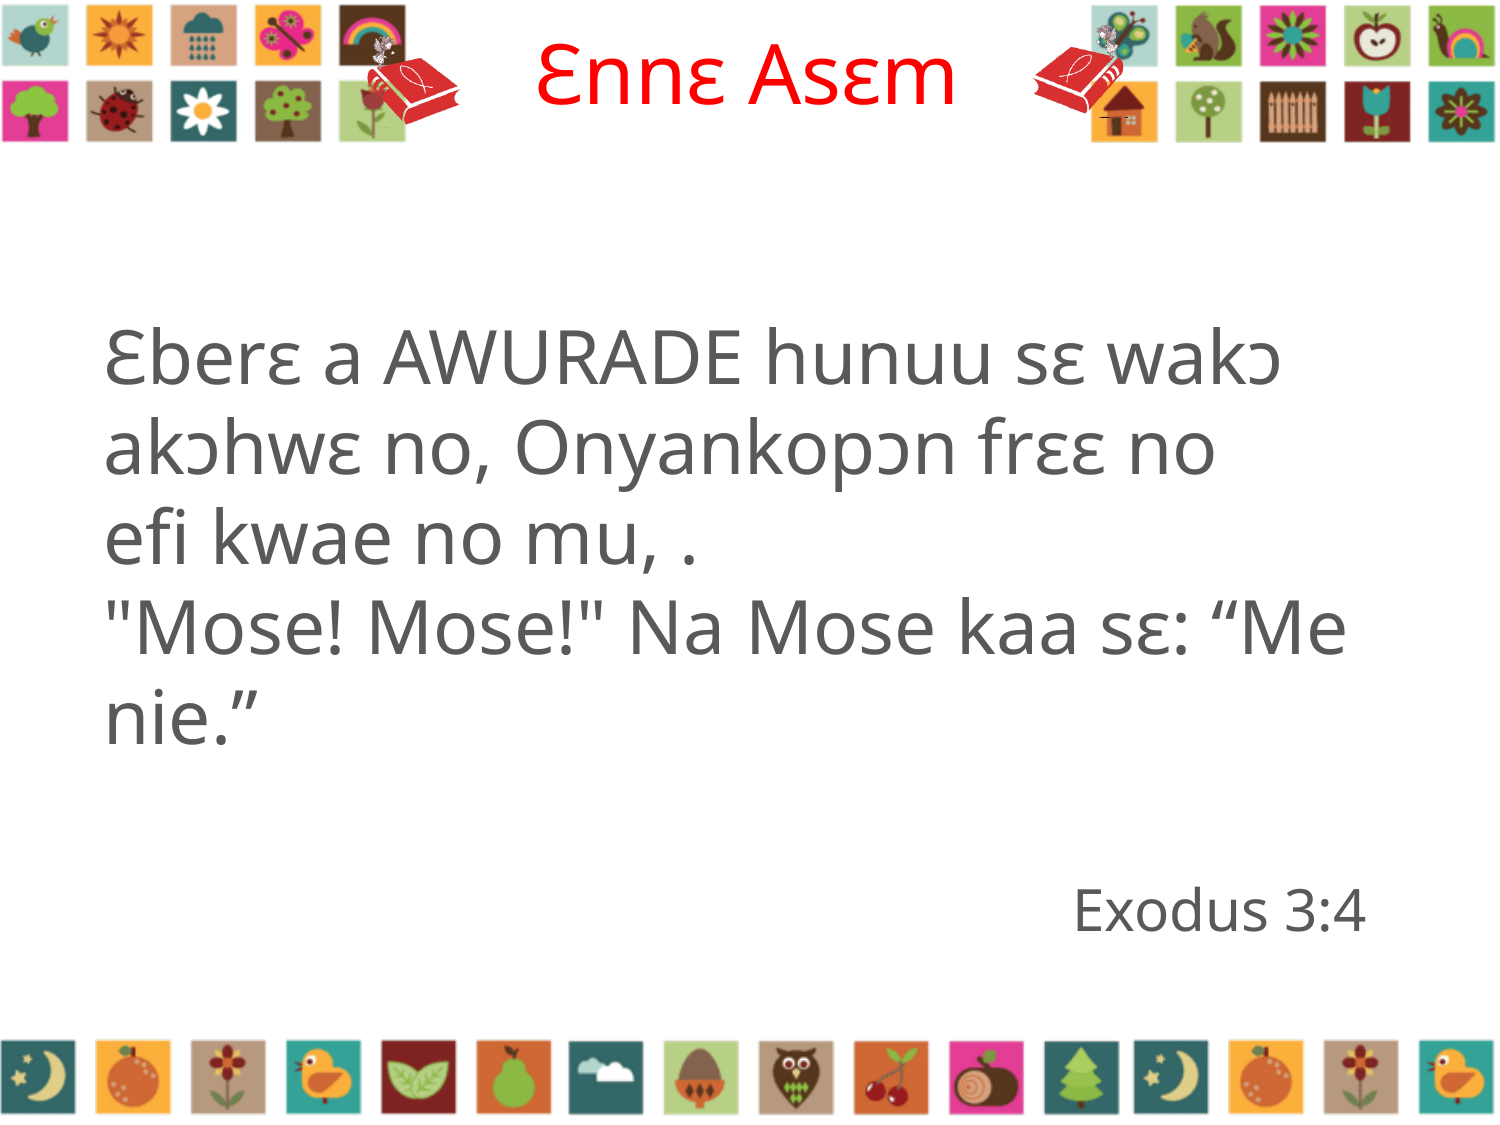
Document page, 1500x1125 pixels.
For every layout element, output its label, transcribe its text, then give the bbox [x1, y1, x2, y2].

text_box Ɛberɛ a AWURADE hunuu sɛ wakɔ akɔhwɛ no, Onyankopɔn frɛɛ no efi kwae no mu, . "Mose! Mose!" Na Mose kaa sɛ: “Me nie.” [88, 302, 1436, 858]
picture [0, 3, 492, 150]
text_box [0, 1028, 1500, 1118]
text_box Exodus 3:4 [749, 865, 1382, 951]
picture [1001, 3, 1500, 150]
text_box Ɛnnɛ Asɛm [425, 13, 1077, 129]
